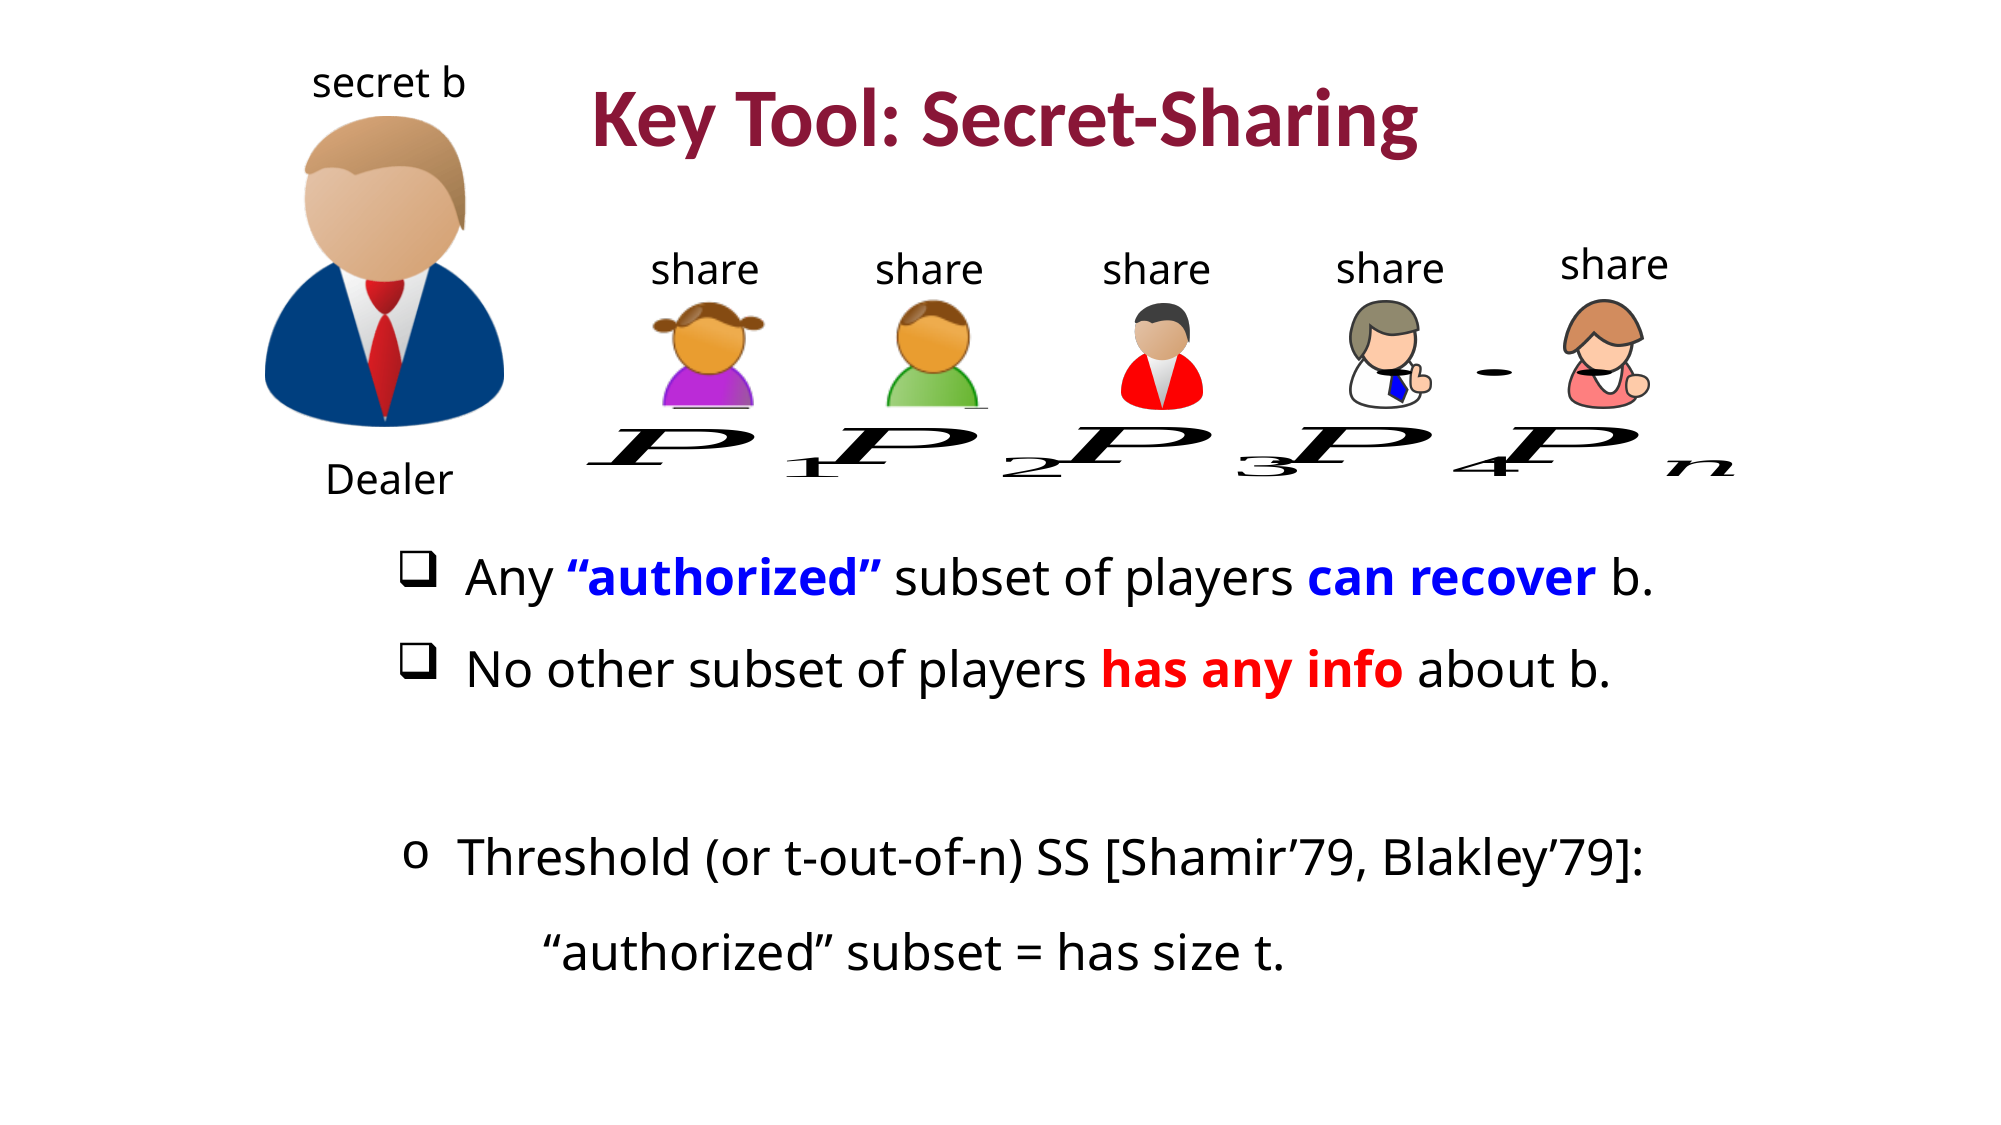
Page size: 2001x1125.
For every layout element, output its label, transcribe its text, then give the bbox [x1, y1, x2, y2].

text_box Threshold (or t-out-of-n) SS [Shamir’79, Blakley’79]: [385, 818, 1750, 893]
picture [1563, 298, 1651, 410]
text_box Dealer [253, 446, 526, 509]
picture [881, 298, 989, 410]
picture [1348, 300, 1432, 410]
picture [265, 115, 504, 428]
text_box secret b [294, 54, 484, 108]
picture [1121, 303, 1203, 410]
subtitle Key Tool: Secret-Sharing [291, 67, 1721, 185]
text_box Any “authorized” subset of players can recover b. [381, 538, 1705, 613]
picture [633, 292, 776, 410]
text_box No other subset of players has any info about b. [381, 631, 1705, 705]
